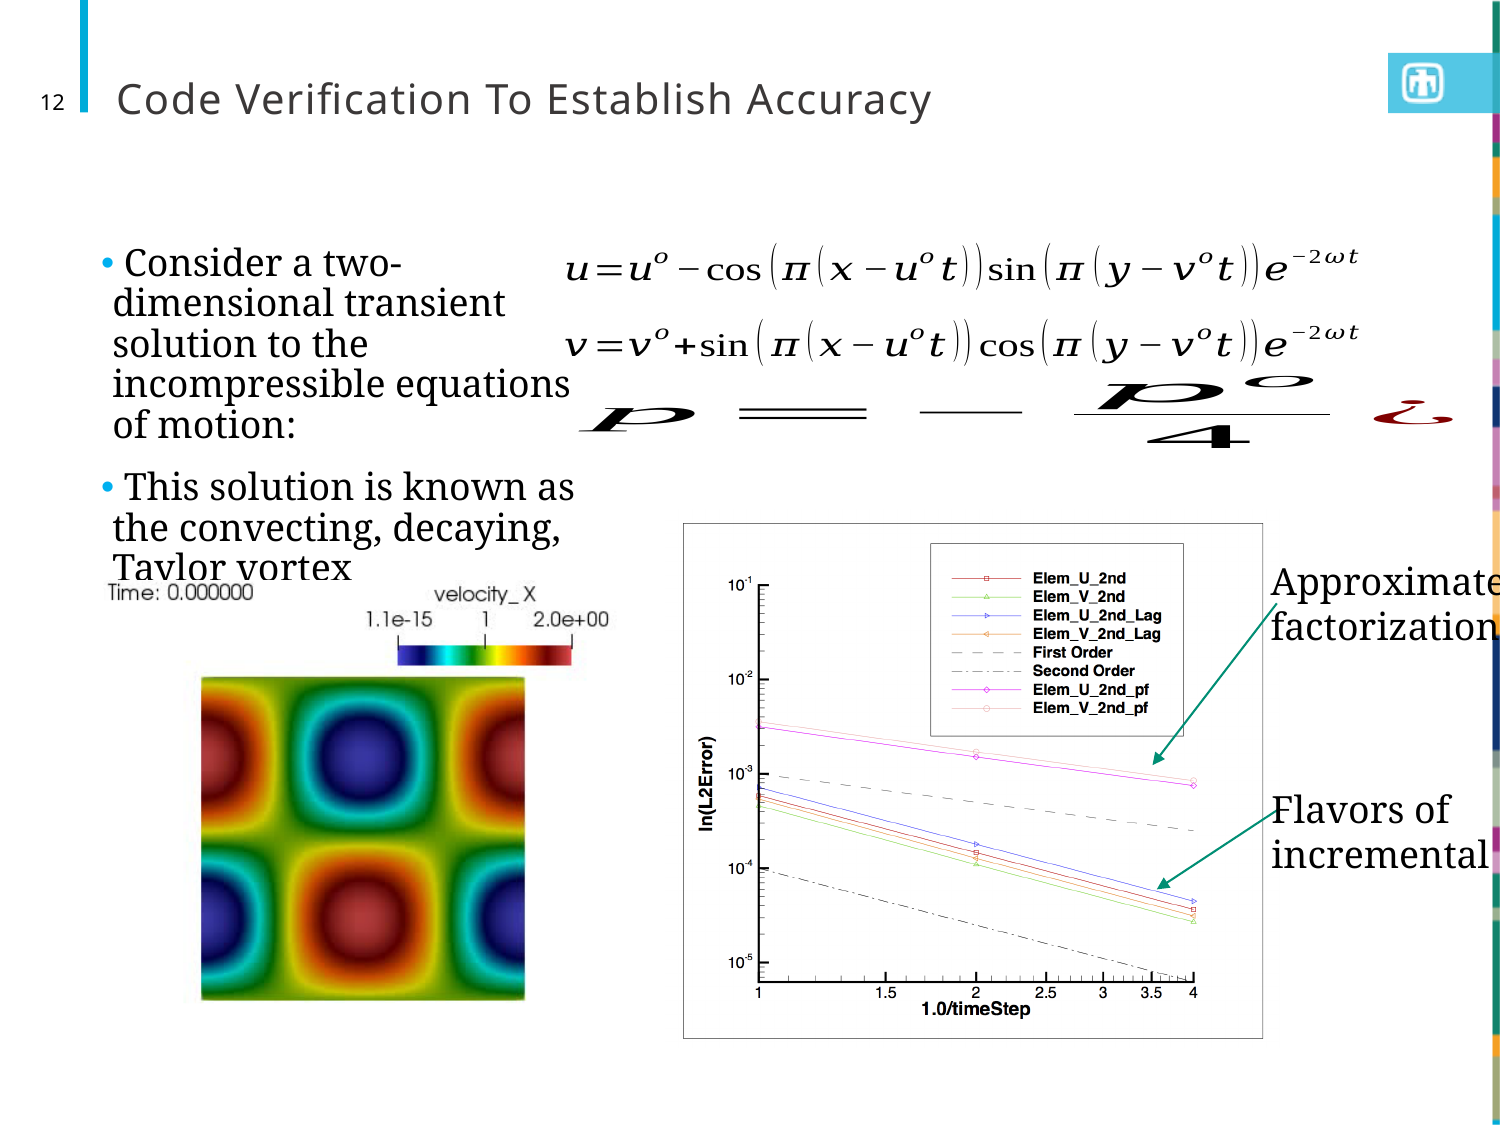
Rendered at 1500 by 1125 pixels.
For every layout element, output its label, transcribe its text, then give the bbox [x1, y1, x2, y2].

picture [1493, 330, 1499, 550]
picture [664, 509, 1281, 1049]
title Code Verification To Establish Accuracy [101, 36, 1339, 131]
picture [1493, 1, 1500, 215]
picture [1493, 655, 1499, 778]
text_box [102, 579, 634, 1038]
text_box Approximate factorization [1288, 550, 1500, 655]
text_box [1156, 807, 1281, 890]
picture [1401, 62, 1445, 104]
slide_number 12 [7, 73, 80, 133]
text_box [1151, 602, 1278, 766]
list Consider a two-dimensional transient solution to the incompressible equations of motion: This solution is known as the convecting, decaying, Taylor vortex [101, 236, 600, 579]
text_box Flavors of incremental [1288, 778, 1500, 884]
picture [1493, 884, 1499, 1120]
